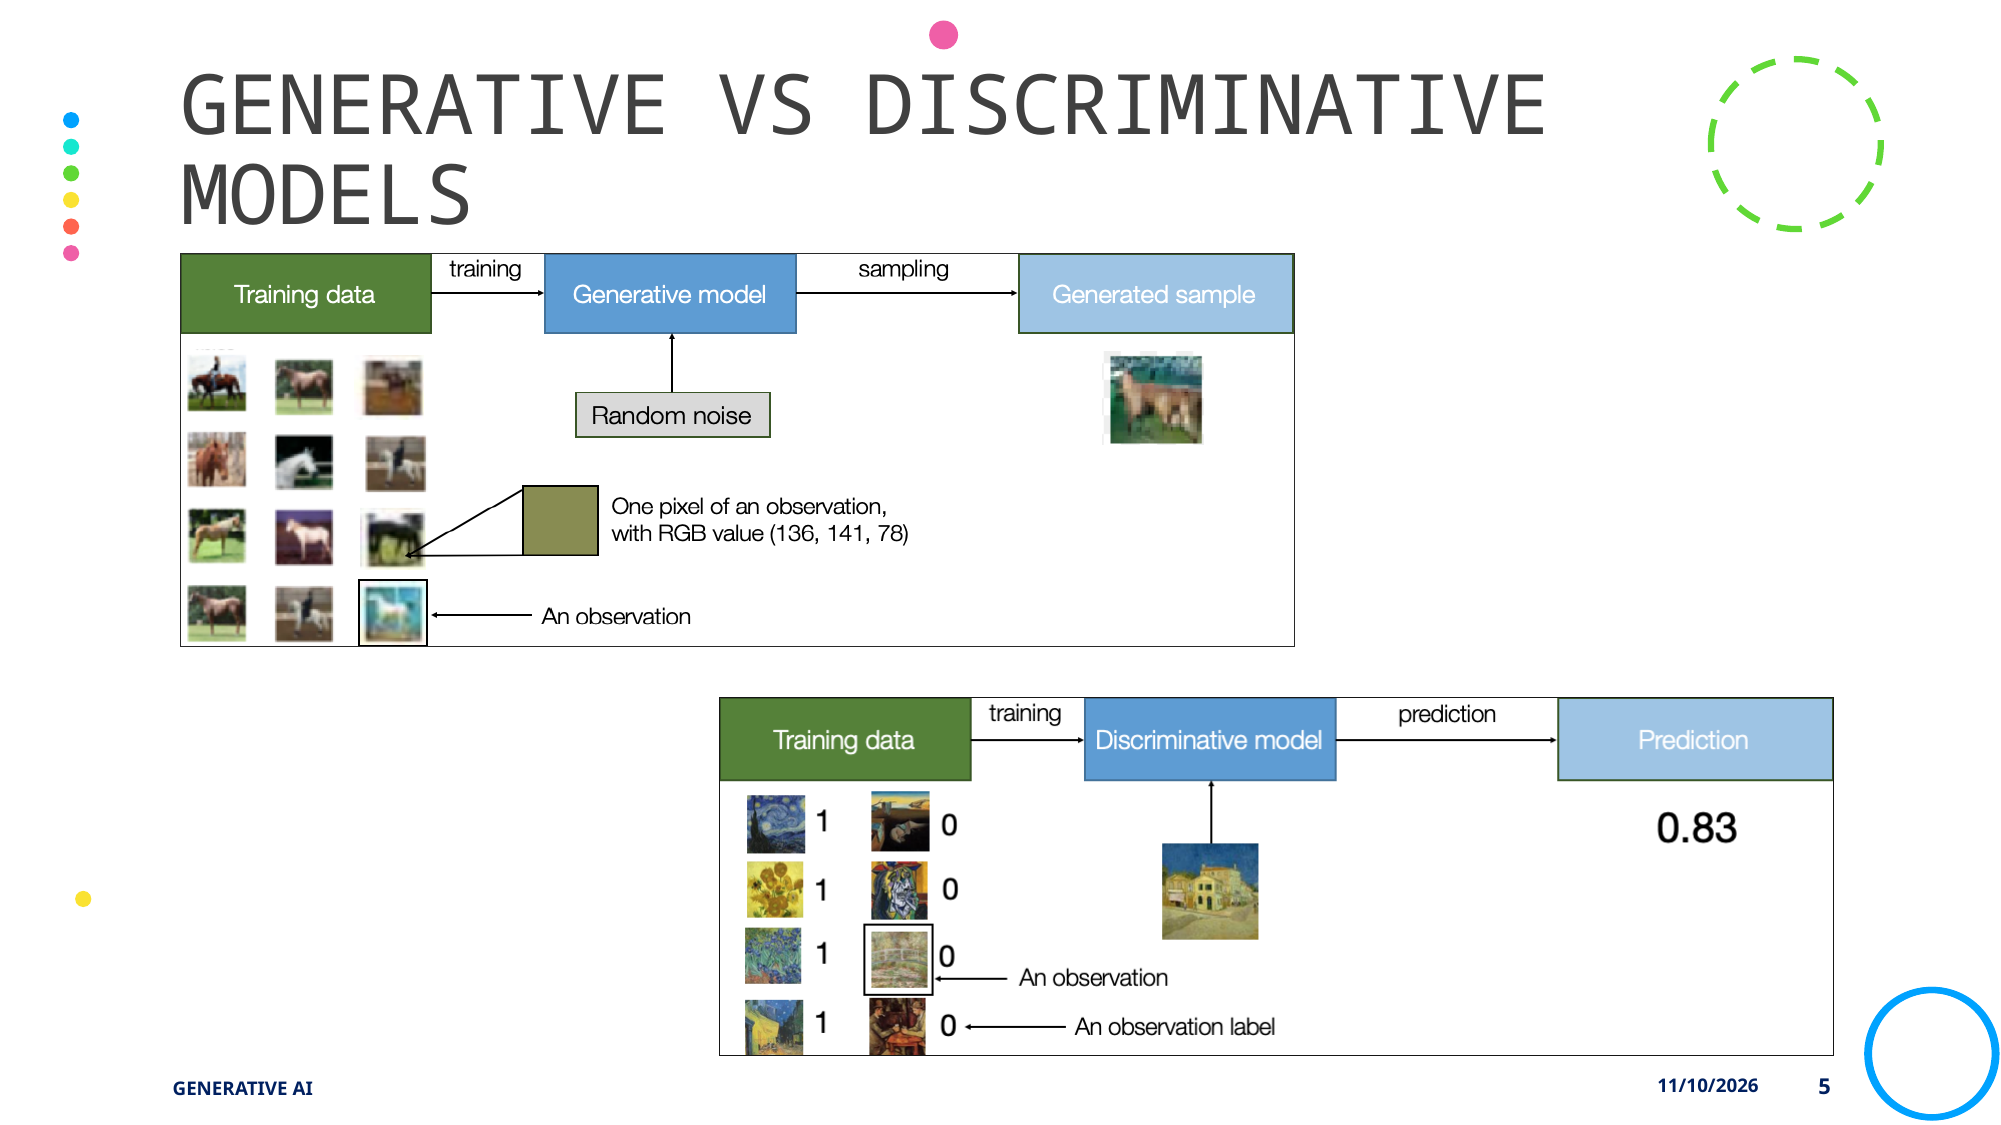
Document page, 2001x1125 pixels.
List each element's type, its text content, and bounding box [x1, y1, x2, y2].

title GeneRATIVE vs DISCRIMINATIVE MODELS [180, 69, 1830, 237]
slide_number 5 [1803, 1057, 1932, 1118]
picture [179, 252, 1295, 648]
picture [719, 696, 1835, 1057]
